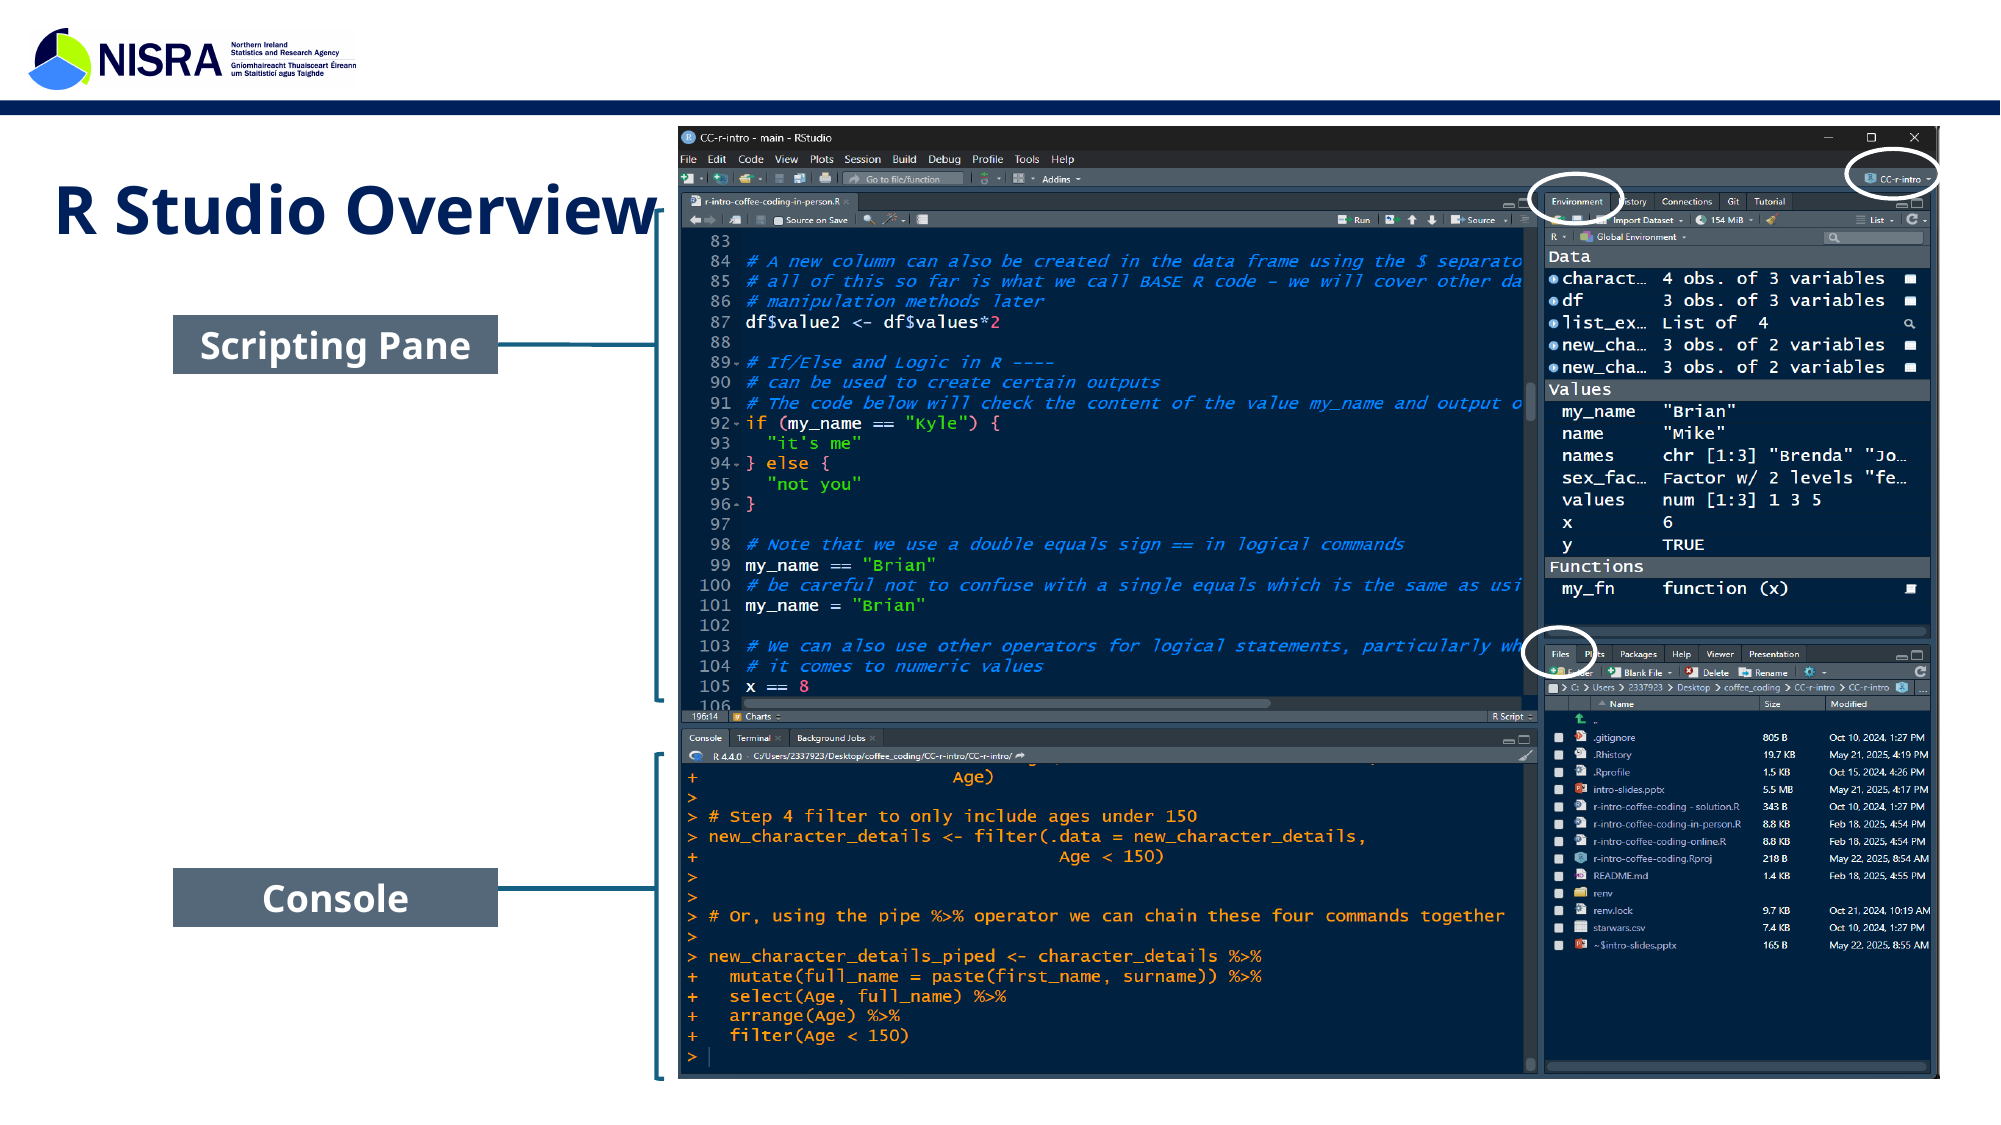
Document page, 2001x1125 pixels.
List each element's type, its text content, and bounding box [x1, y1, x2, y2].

text_box [654, 752, 665, 1081]
text_box Scripting Pane [172, 314, 499, 375]
text_box [654, 208, 665, 703]
text_box R Studio Overview [38, 160, 678, 256]
picture [678, 126, 1941, 1080]
picture [27, 27, 357, 90]
text_box [0, 99, 2000, 117]
text_box Console [172, 867, 499, 928]
